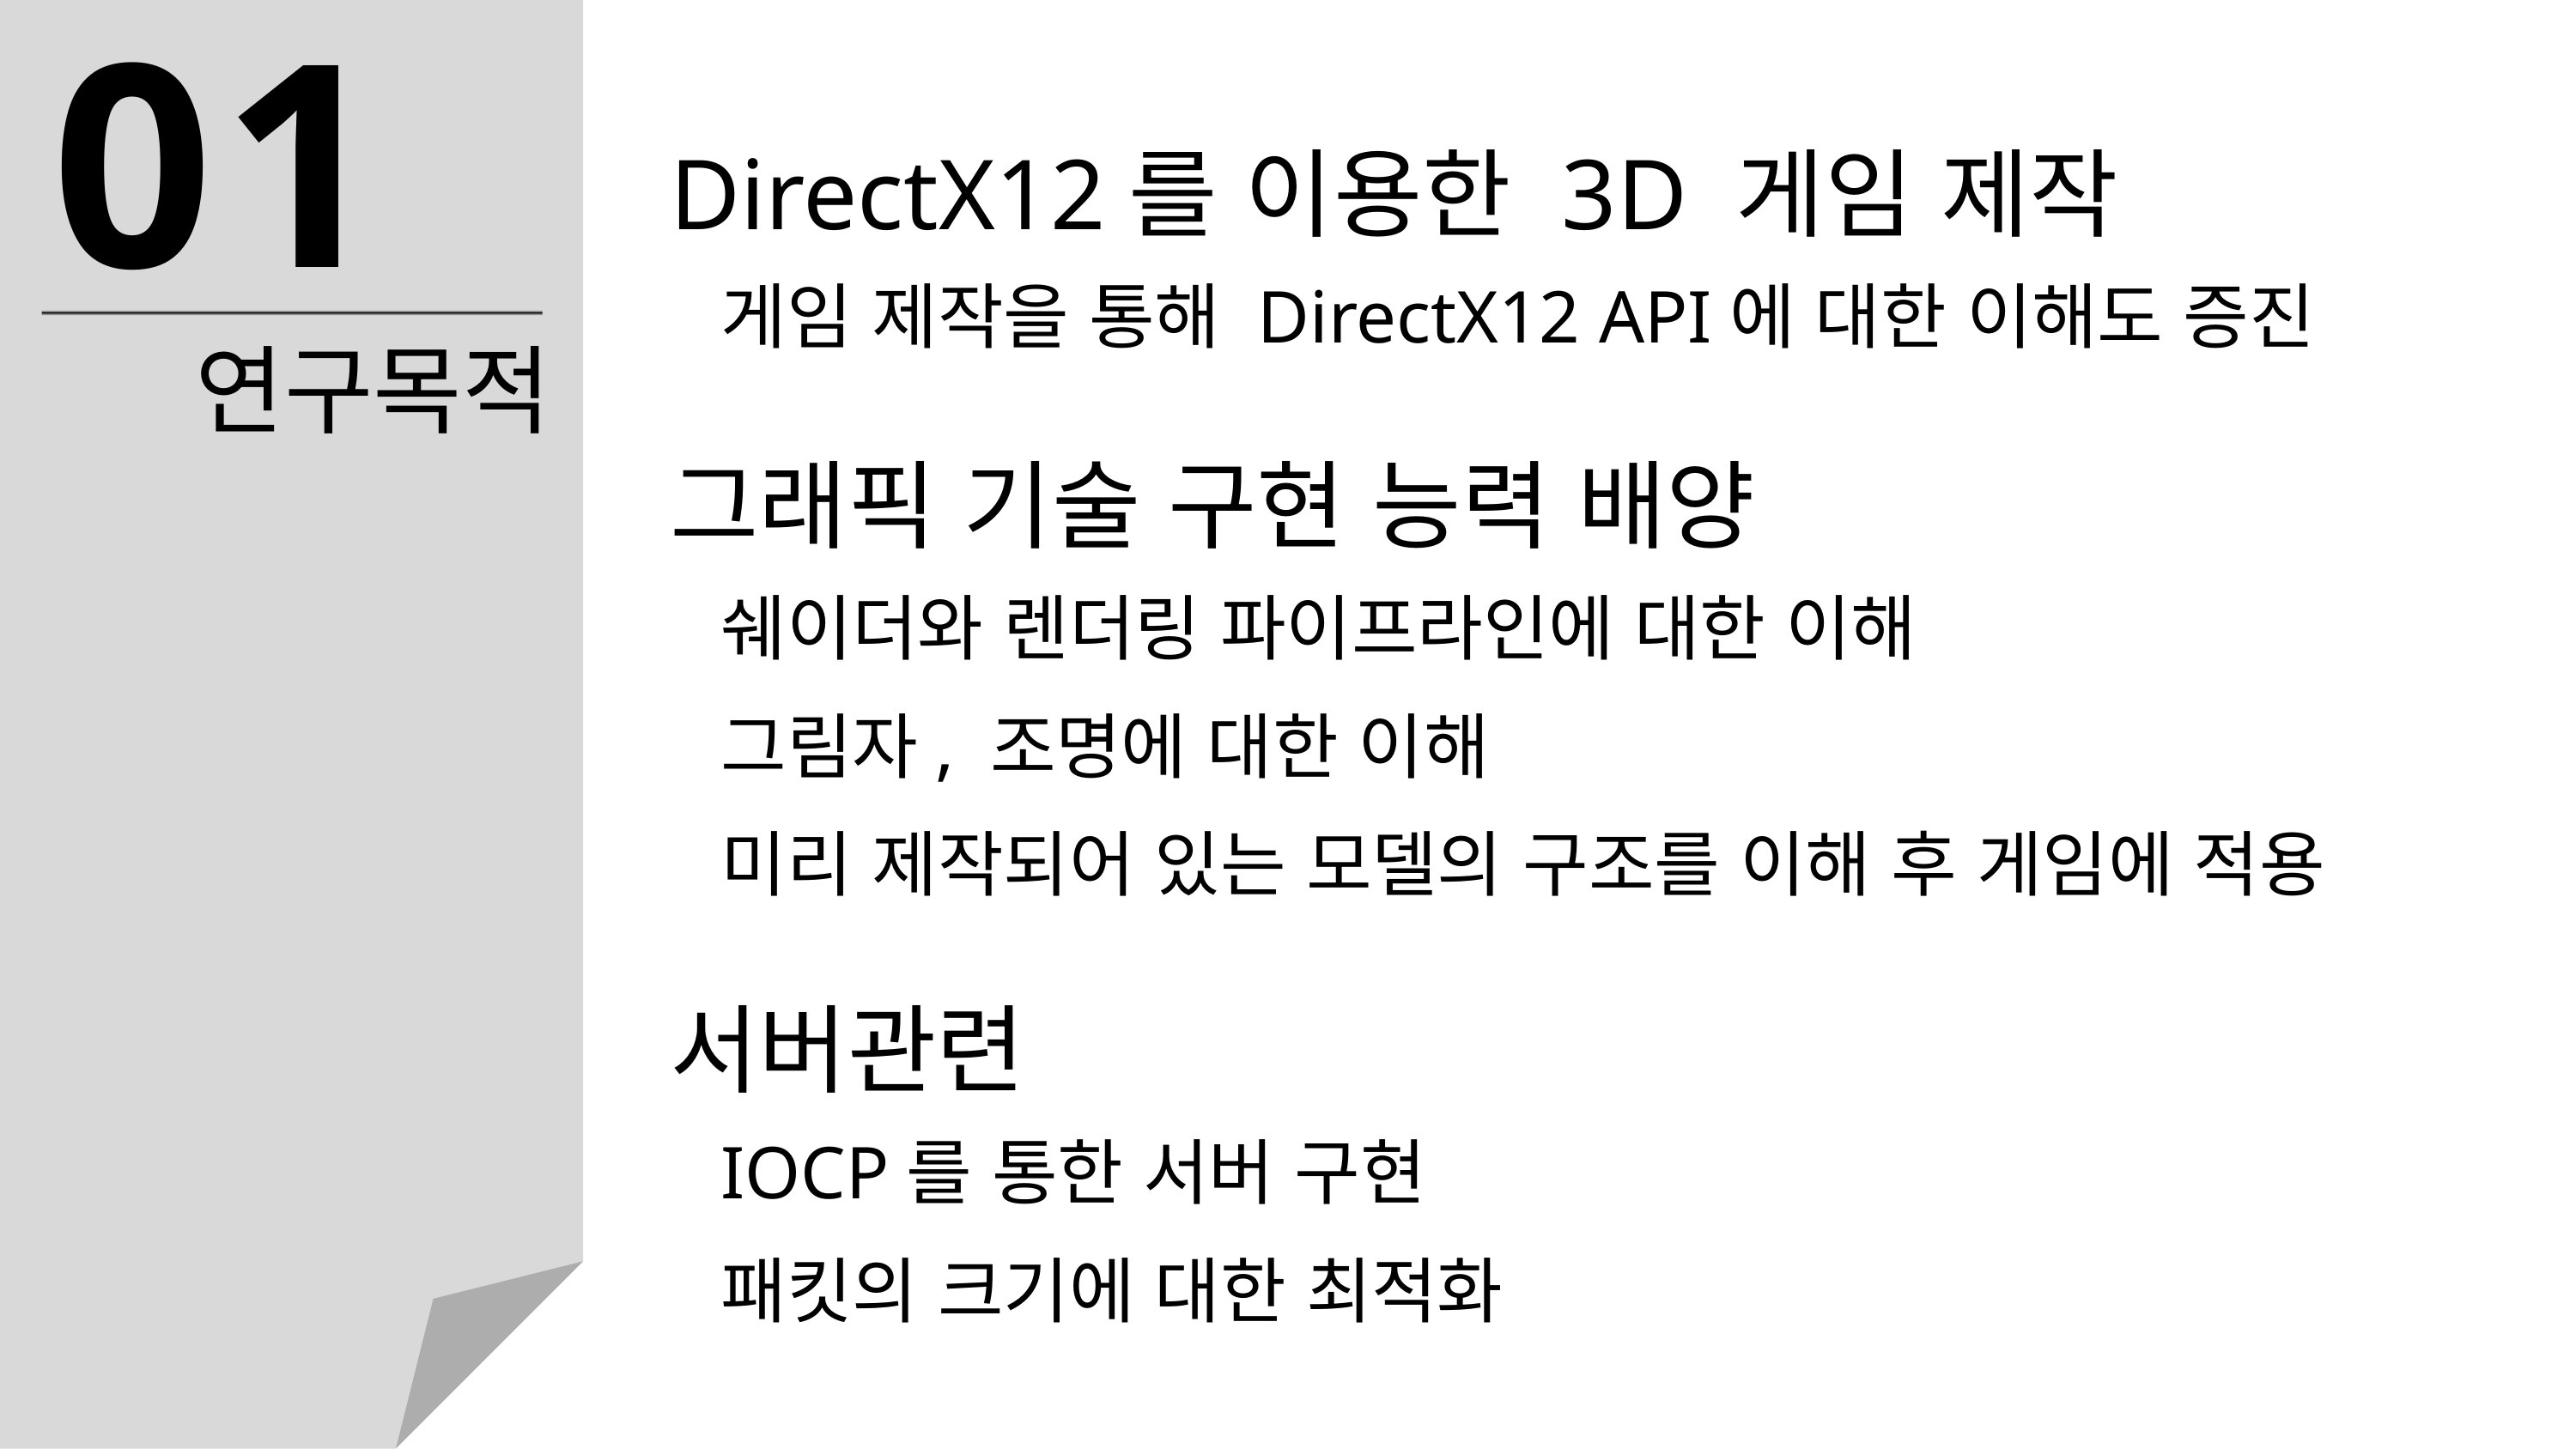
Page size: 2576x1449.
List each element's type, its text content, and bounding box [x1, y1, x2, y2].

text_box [656, 438, 2576, 960]
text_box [656, 126, 2576, 381]
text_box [40, 307, 543, 318]
text_box [0, 0, 586, 1449]
text_box 연구목적 [0, 323, 564, 439]
text_box 01 [39, 0, 473, 308]
text_box 01 [39, 323, 473, 360]
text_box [656, 982, 2576, 1449]
